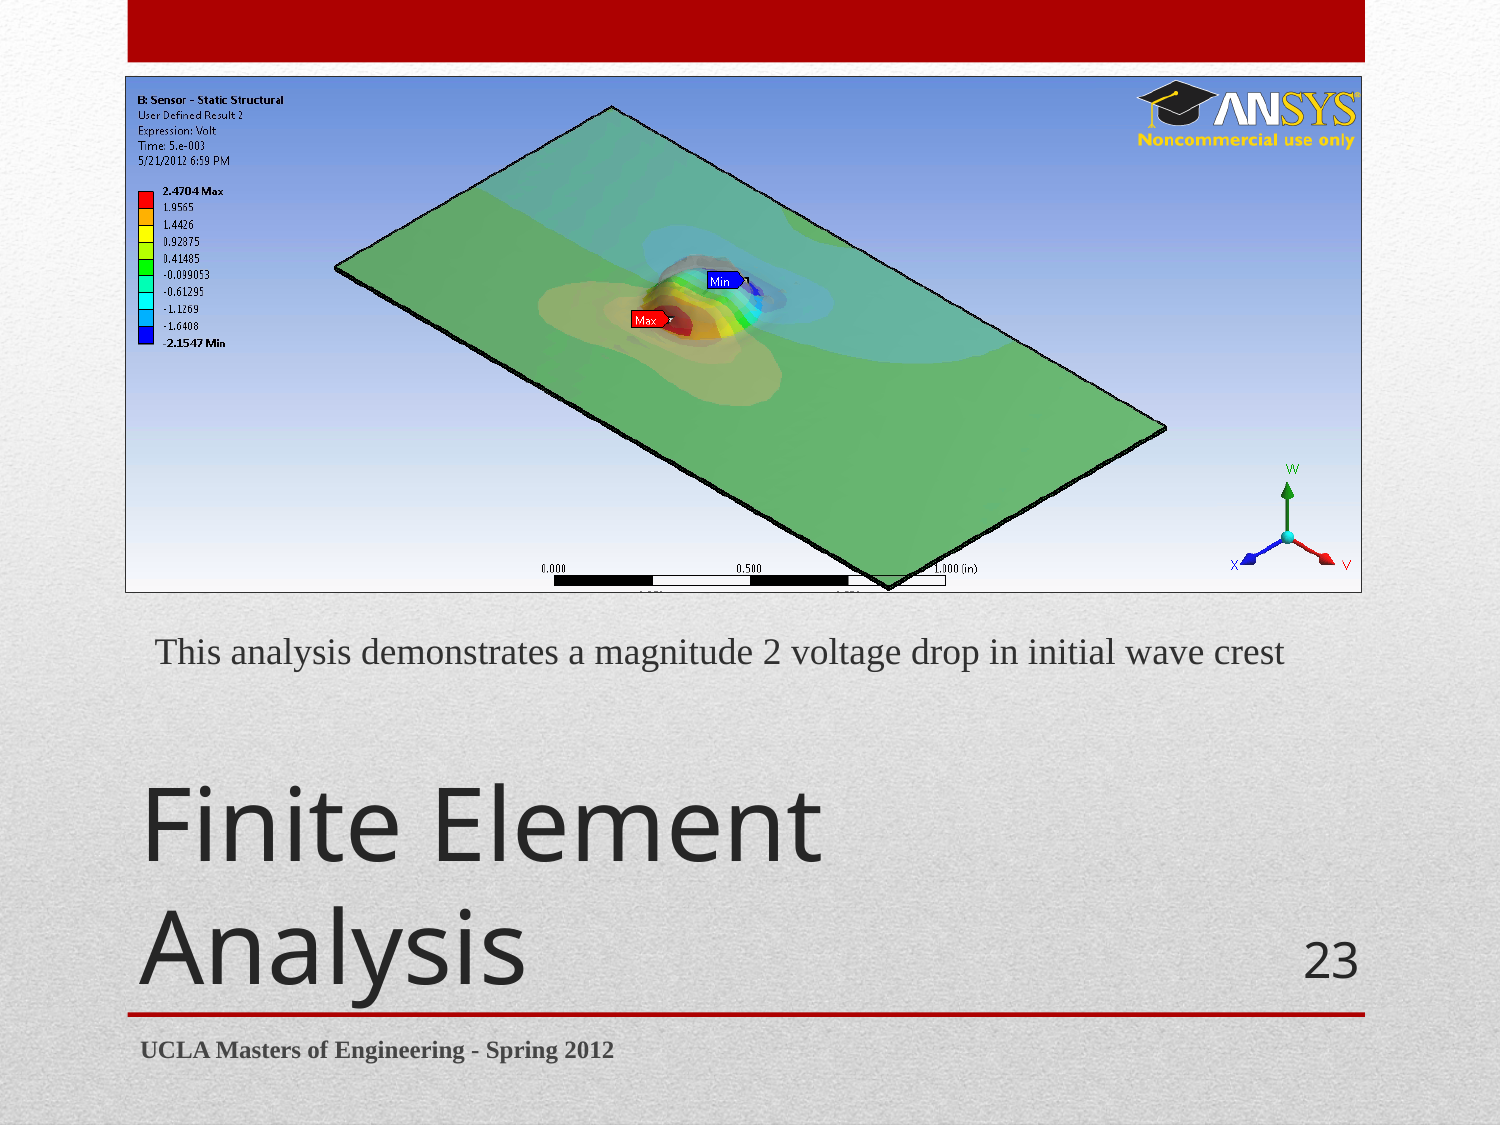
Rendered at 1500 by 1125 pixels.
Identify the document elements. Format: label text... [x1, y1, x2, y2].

list This analysis demonstrates a magnitude 2 voltage drop in initial wave crest [139, 619, 1352, 752]
title Finite Element Analysis [124, 750, 1238, 1013]
footer UCLA Masters of Engineering - Spring 2012 [125, 1018, 925, 1079]
picture [125, 76, 1362, 593]
slide_number 23 [1250, 933, 1375, 993]
